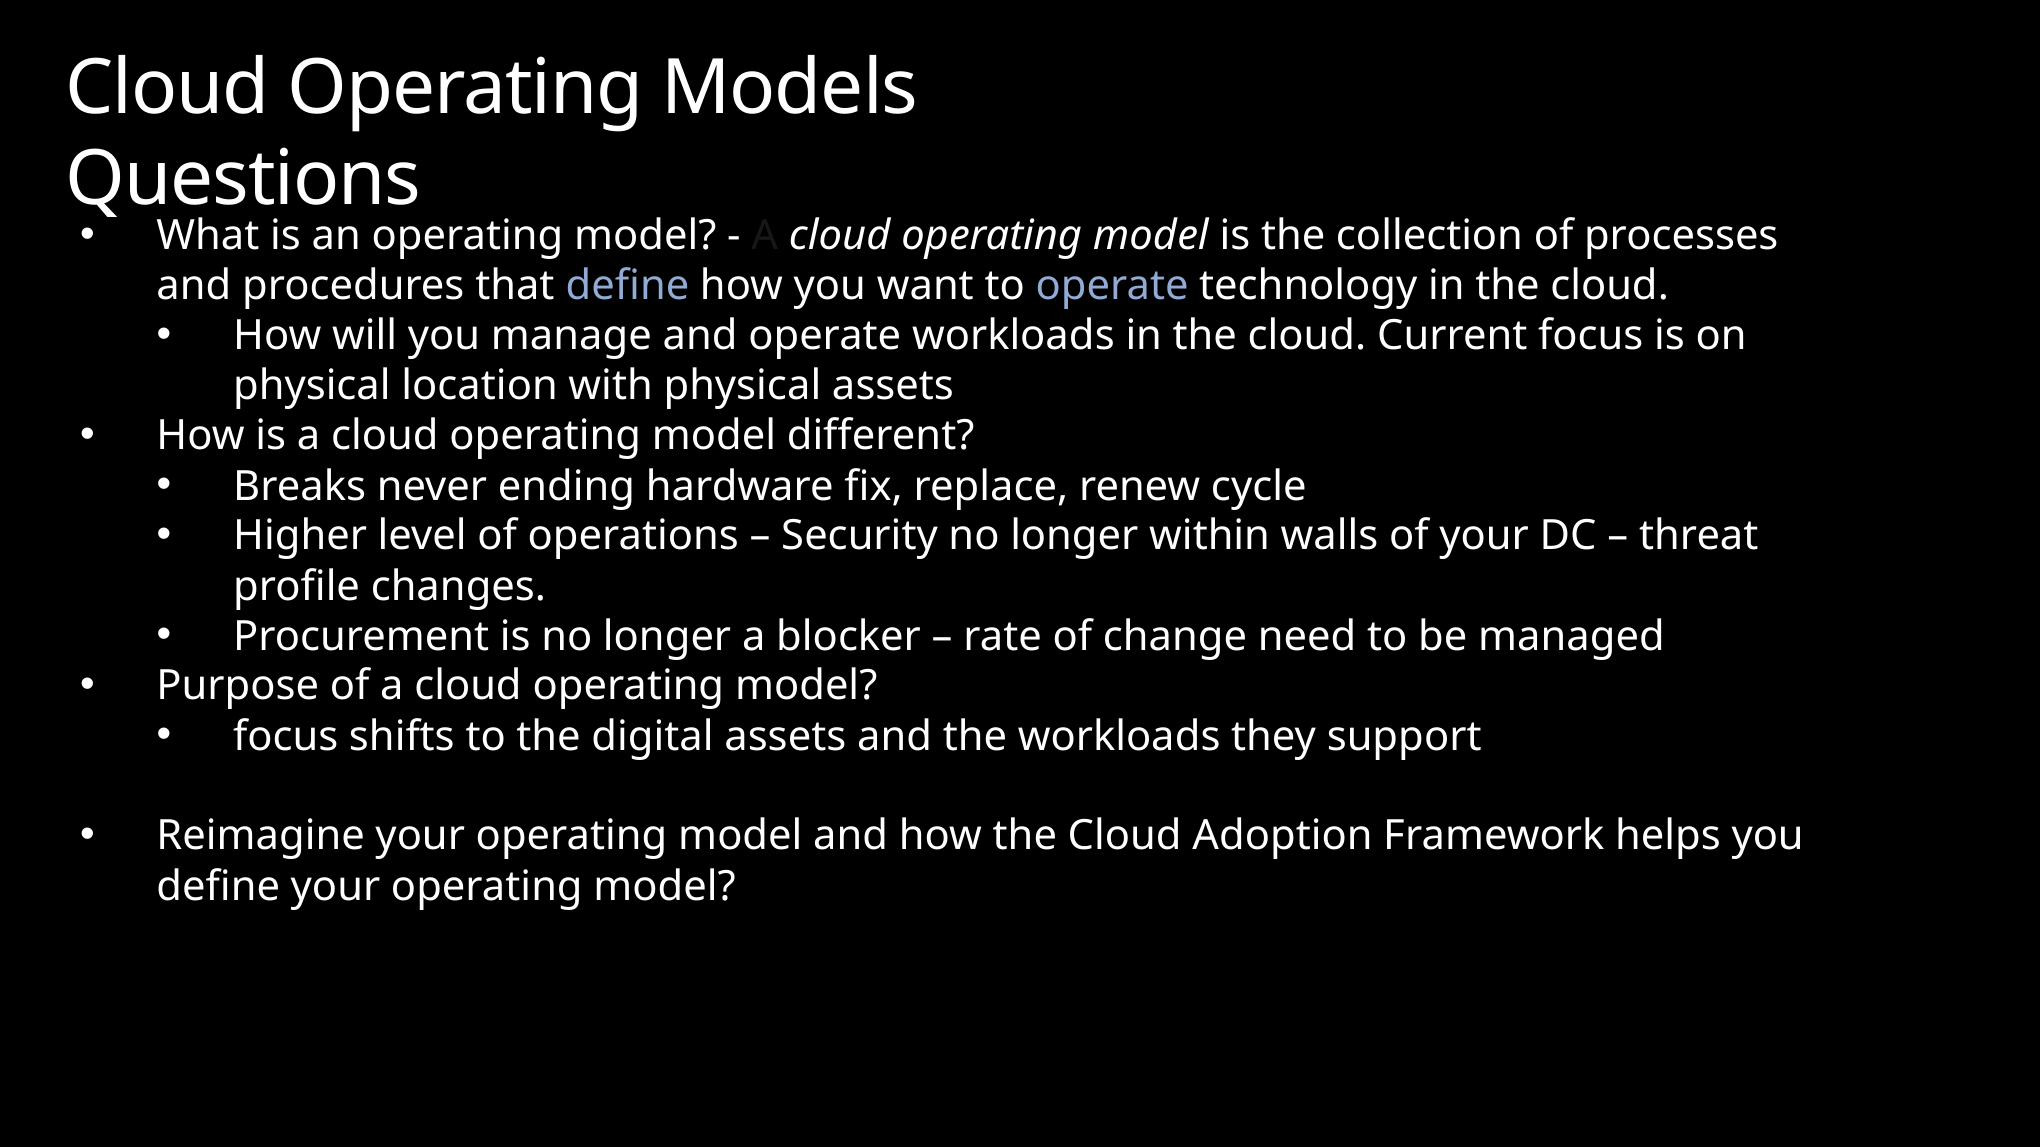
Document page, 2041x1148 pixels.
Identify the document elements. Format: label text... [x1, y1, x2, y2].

text_box What is an operating model? - A cloud operating model is the collection of processes and procedures that define how you want to operate technology in the cloud. How will you manage and operate workloads in the cloud. Current focus is on physical location with physical assets How is a cloud operating model different? Breaks never ending hardware fix, replace, renew cycle Higher level of operations – Security no longer within walls of your DC – threat profile changes. Procurement is no longer a blocker – rate of change need to be managed Purpose of a cloud operating model? focus shifts to the digital assets and the workloads they support Reimagine your operating model and how the Cloud Adoption Framework helps you define your operating model? [65, 200, 1877, 916]
text_box Cloud Operating Models Questions [65, 36, 1280, 200]
